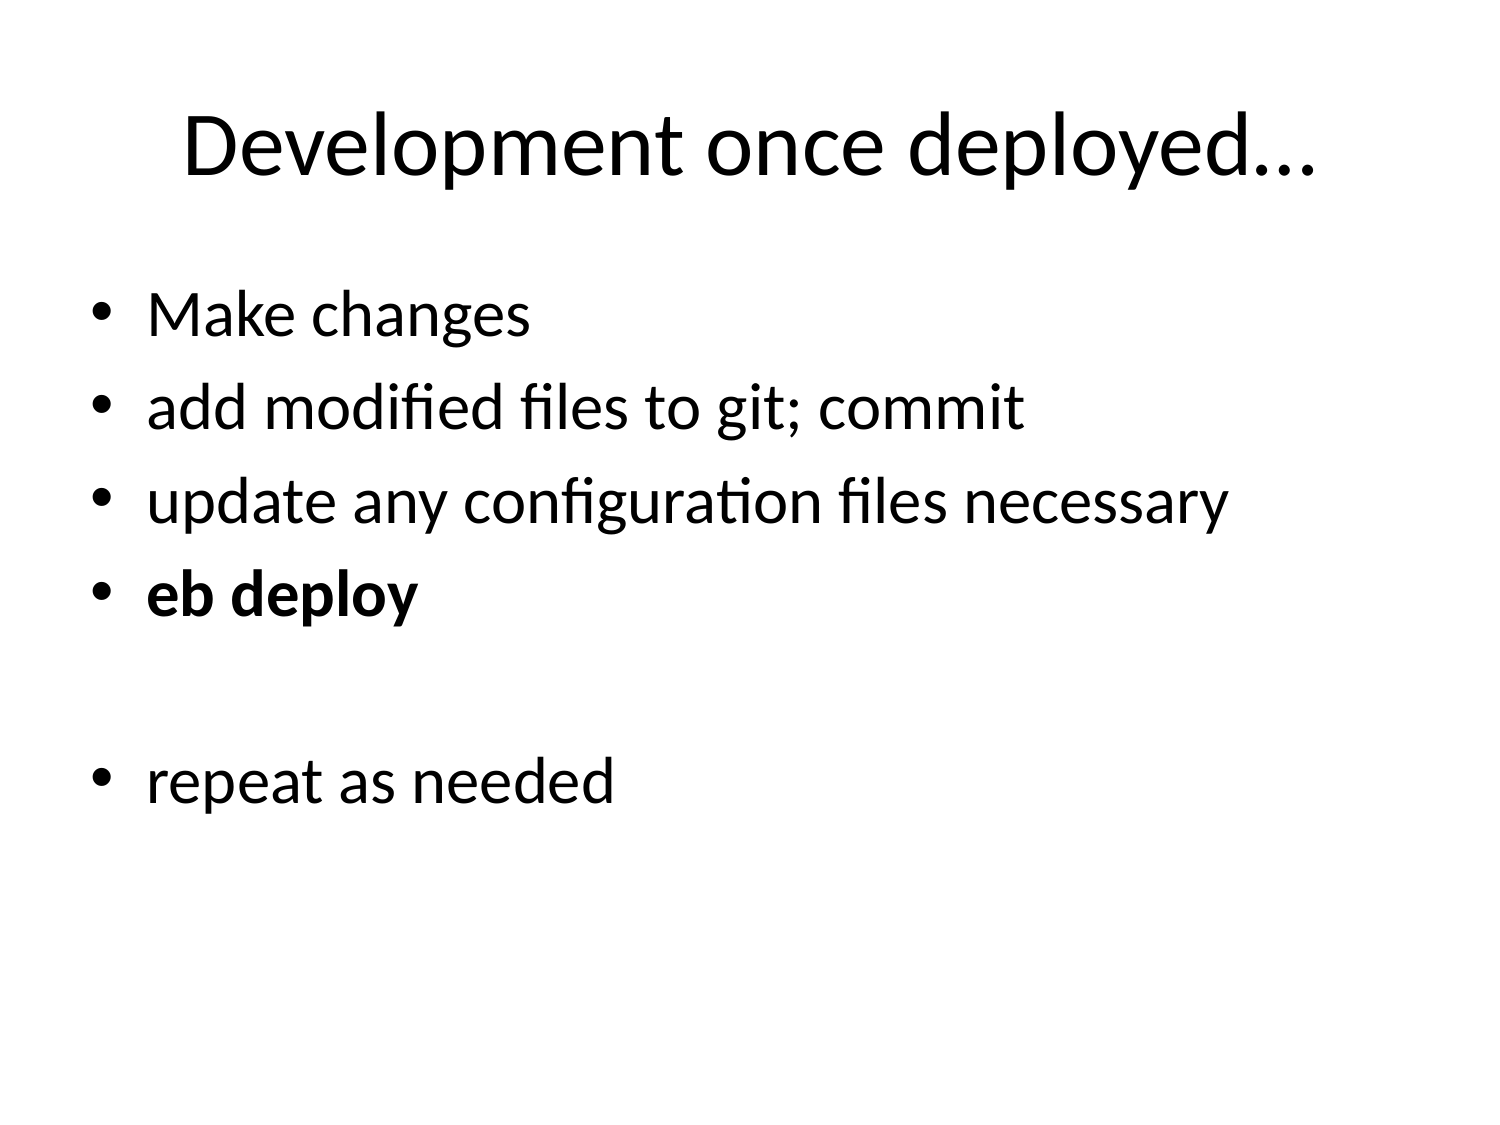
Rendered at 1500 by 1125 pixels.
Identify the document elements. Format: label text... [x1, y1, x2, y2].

title Development once deployed… [75, 45, 1425, 233]
list Make changes add modified files to git; commit update any configuration files necessary eb deploy repeat as needed [75, 262, 1425, 1005]
